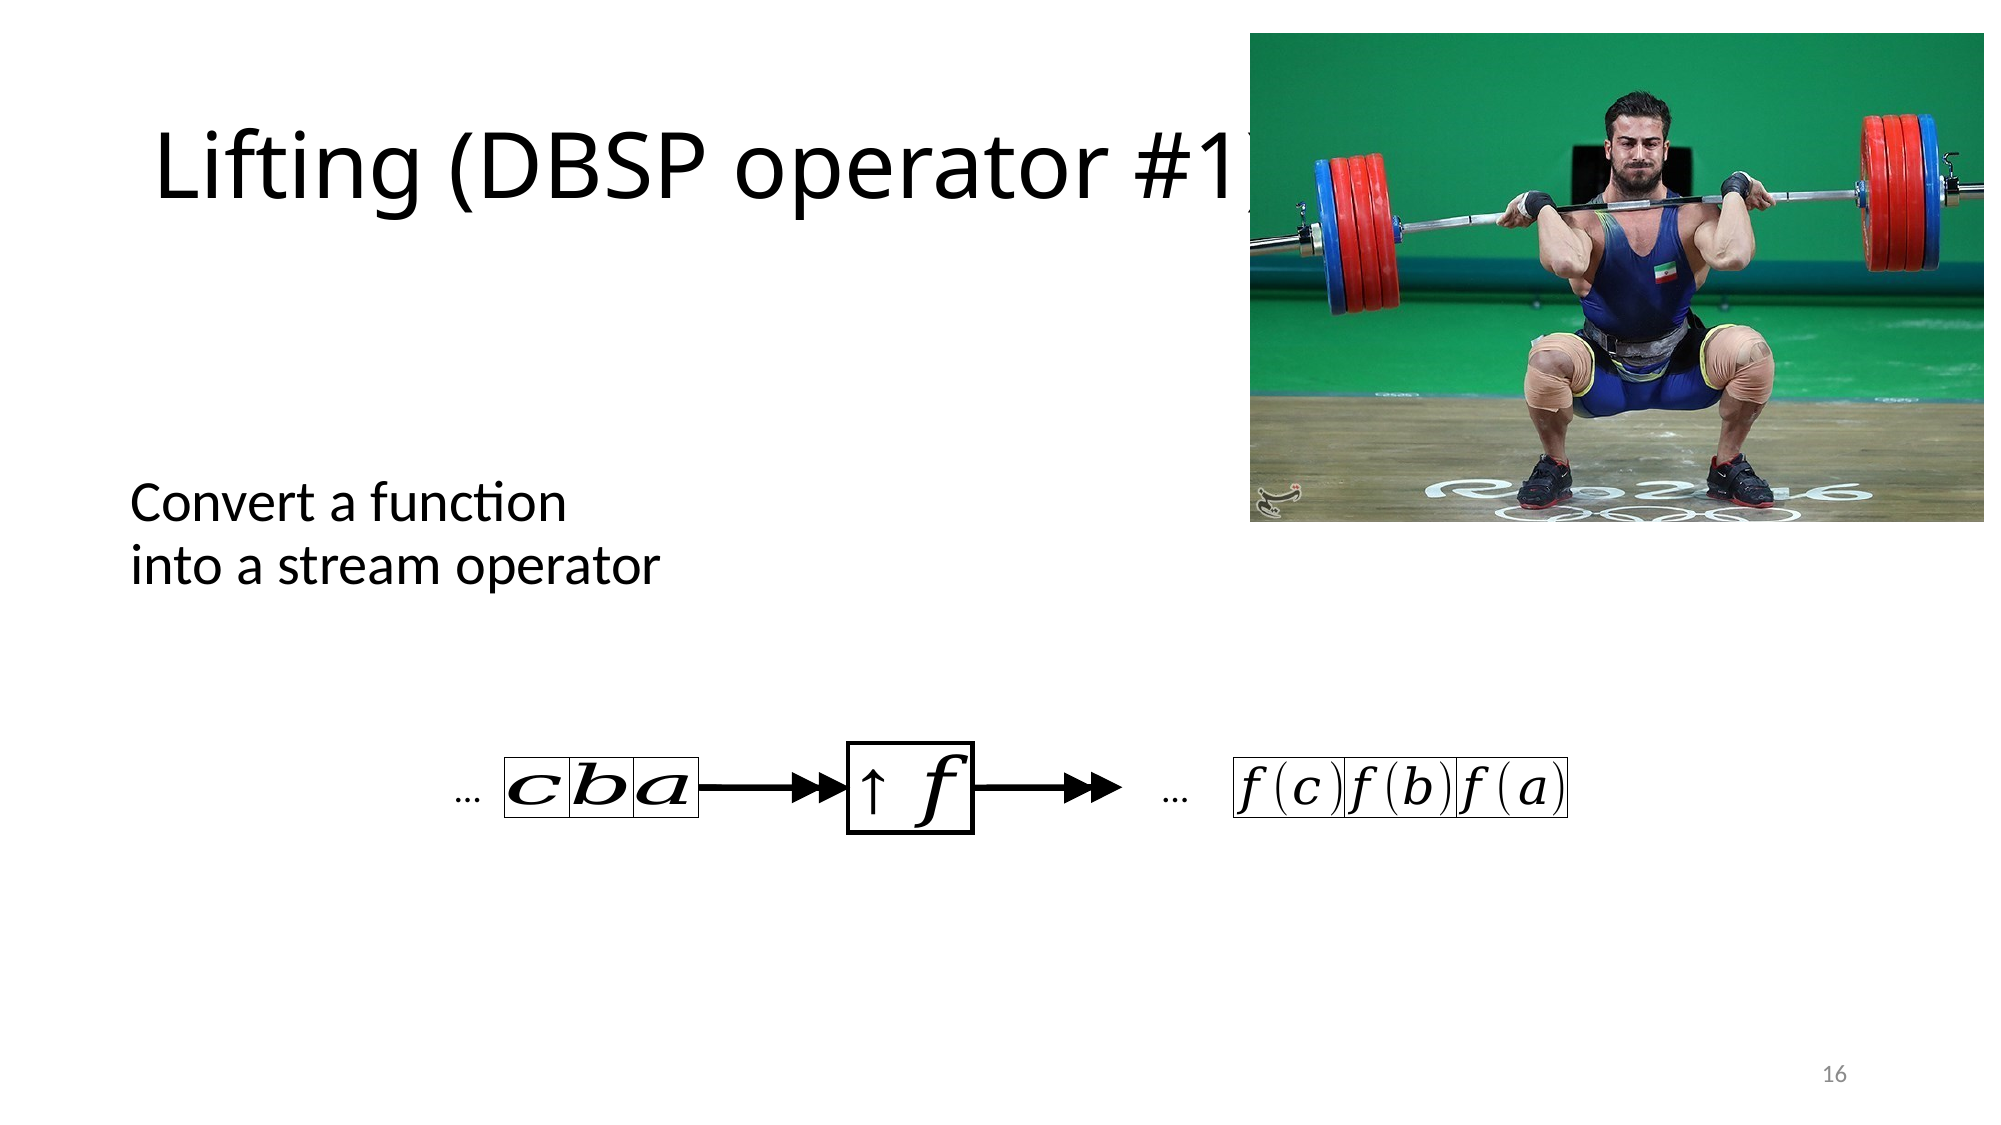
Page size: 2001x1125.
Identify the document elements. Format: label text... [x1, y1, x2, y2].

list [1250, 33, 1984, 522]
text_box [1122, 757, 1568, 818]
slide_number 16 [1798, 1042, 1863, 1103]
title Lifting (DBSP operator #1) [137, 59, 1250, 278]
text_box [439, 757, 699, 818]
